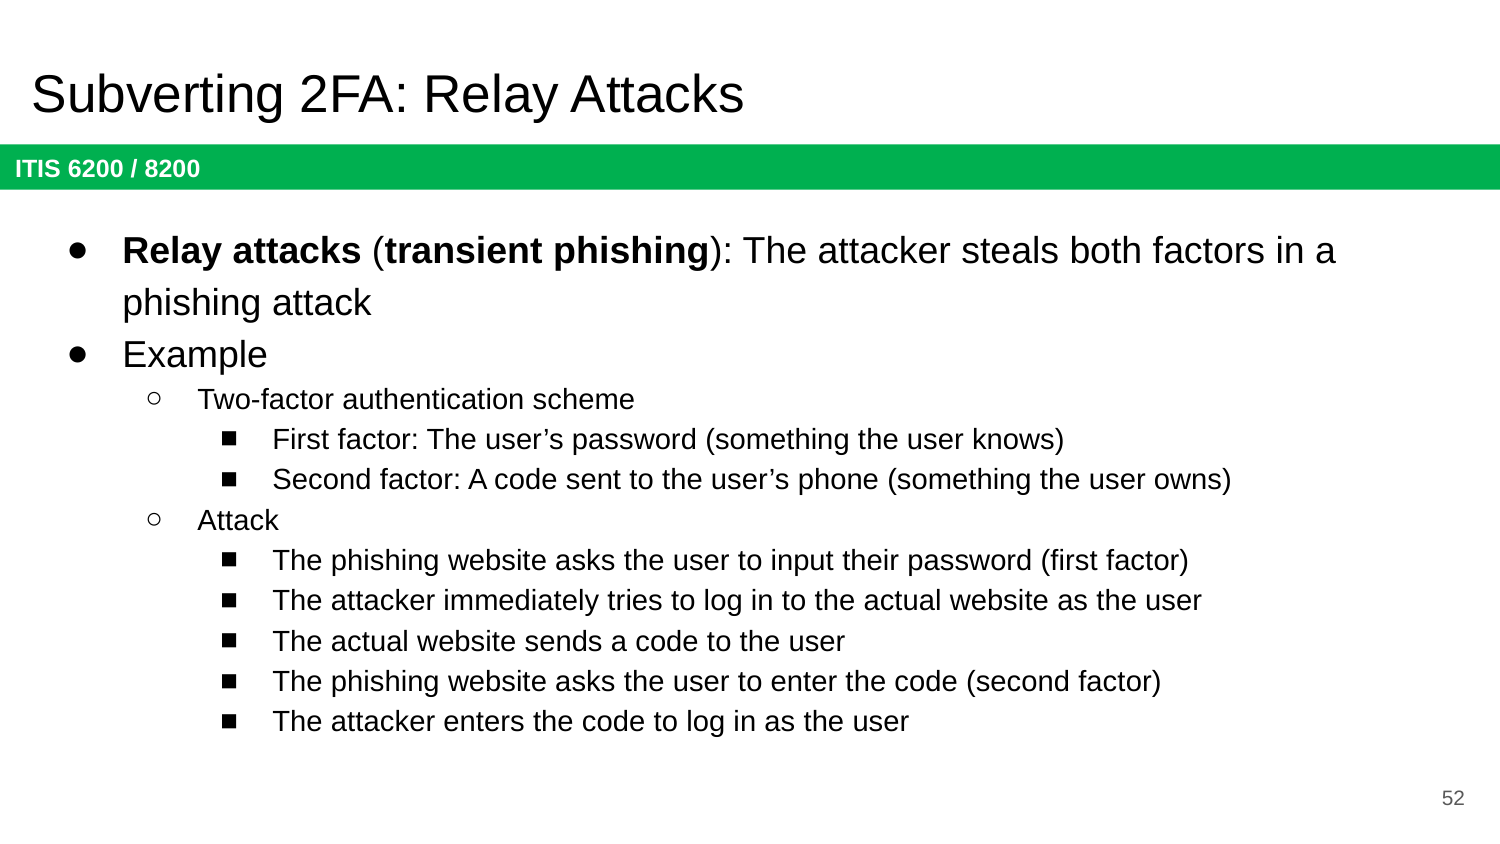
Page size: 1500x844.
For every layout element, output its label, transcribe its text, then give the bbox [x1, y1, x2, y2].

list Relay attacks (transient phishing): The attacker steals both factors in a phishing attack Example Two-factor authentication scheme First factor: The user’s password (something the user knows) Second factor: A code sent to the user’s phone (something the user owns) Attack The phishing website asks the user to input their password (first factor) The attacker immediately tries to log in to the actual website as the user The actual website sends a code to the user The phishing website asks the user to enter the code (second factor) The attacker enters the code to log in as the user [32, 204, 1431, 823]
title Subverting 2FA: Relay Attacks [16, 44, 1415, 139]
slide_number 52 [1389, 764, 1480, 830]
